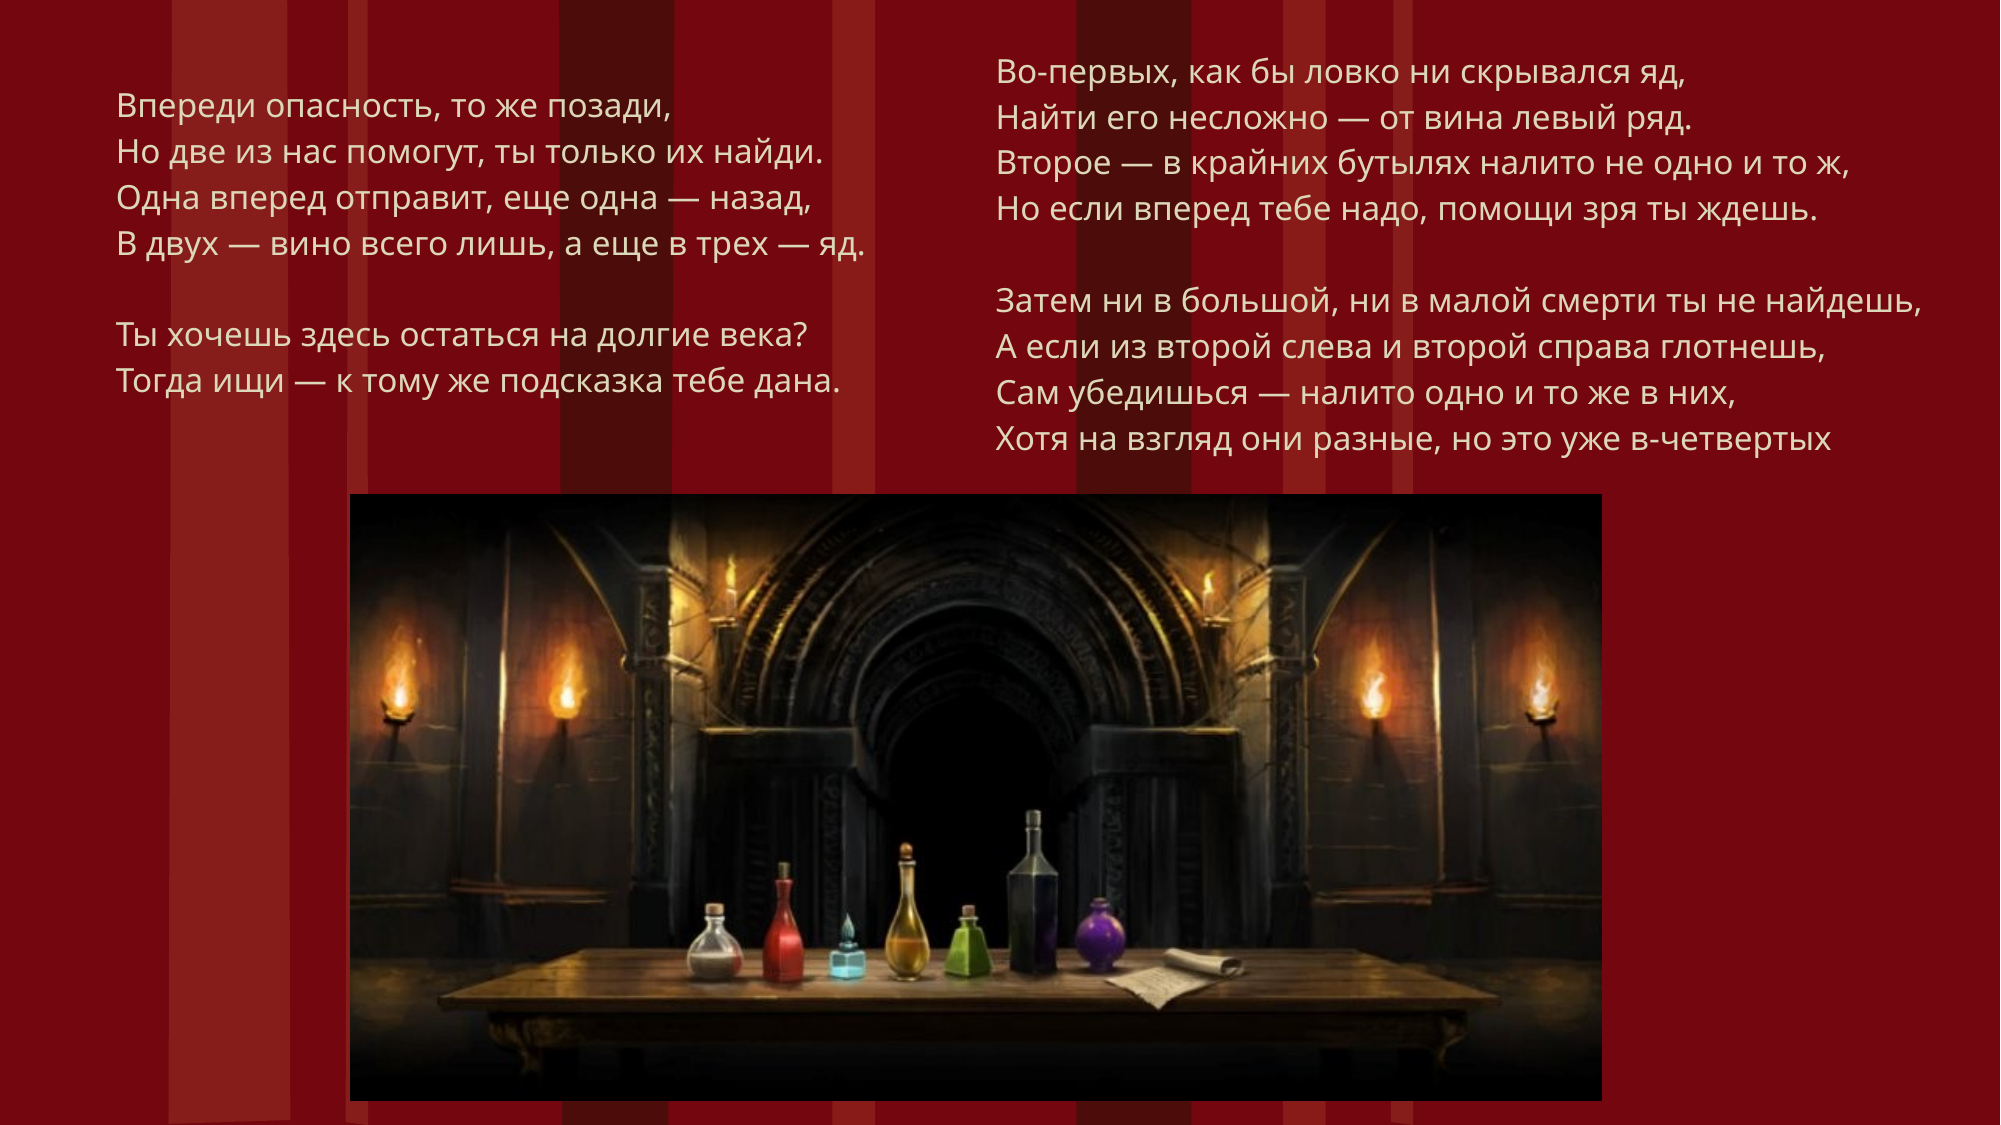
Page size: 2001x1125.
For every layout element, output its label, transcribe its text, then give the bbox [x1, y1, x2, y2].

picture [349, 494, 1602, 1102]
text_box Во-первых, как бы ловко ни скрывался яд, Найти его несложно — от вина левый ряд. Второе — в крайних бутылях налито не одно и то ж, Но если вперед тебе надо, помощи зря ты ждешь. Затем ни в большой, ни в малой смерти ты не найдешь, А если из второй слева и второй справа глотнешь, Сам убедишься — налито одно и то же в них, Хотя на взгляд они разные, но это уже в-четвертых [975, 23, 1954, 427]
text_box Впереди опасность, то же позади, Но две из нас помогут, ты только их найди. Одна вперед отправит, еще одна — назад, В двух — вино всего лишь, а еще в трех — яд. Ты хочешь здесь остаться на долгие века? Тогда ищи — к тому же подсказка тебе дана. [95, 58, 1074, 461]
